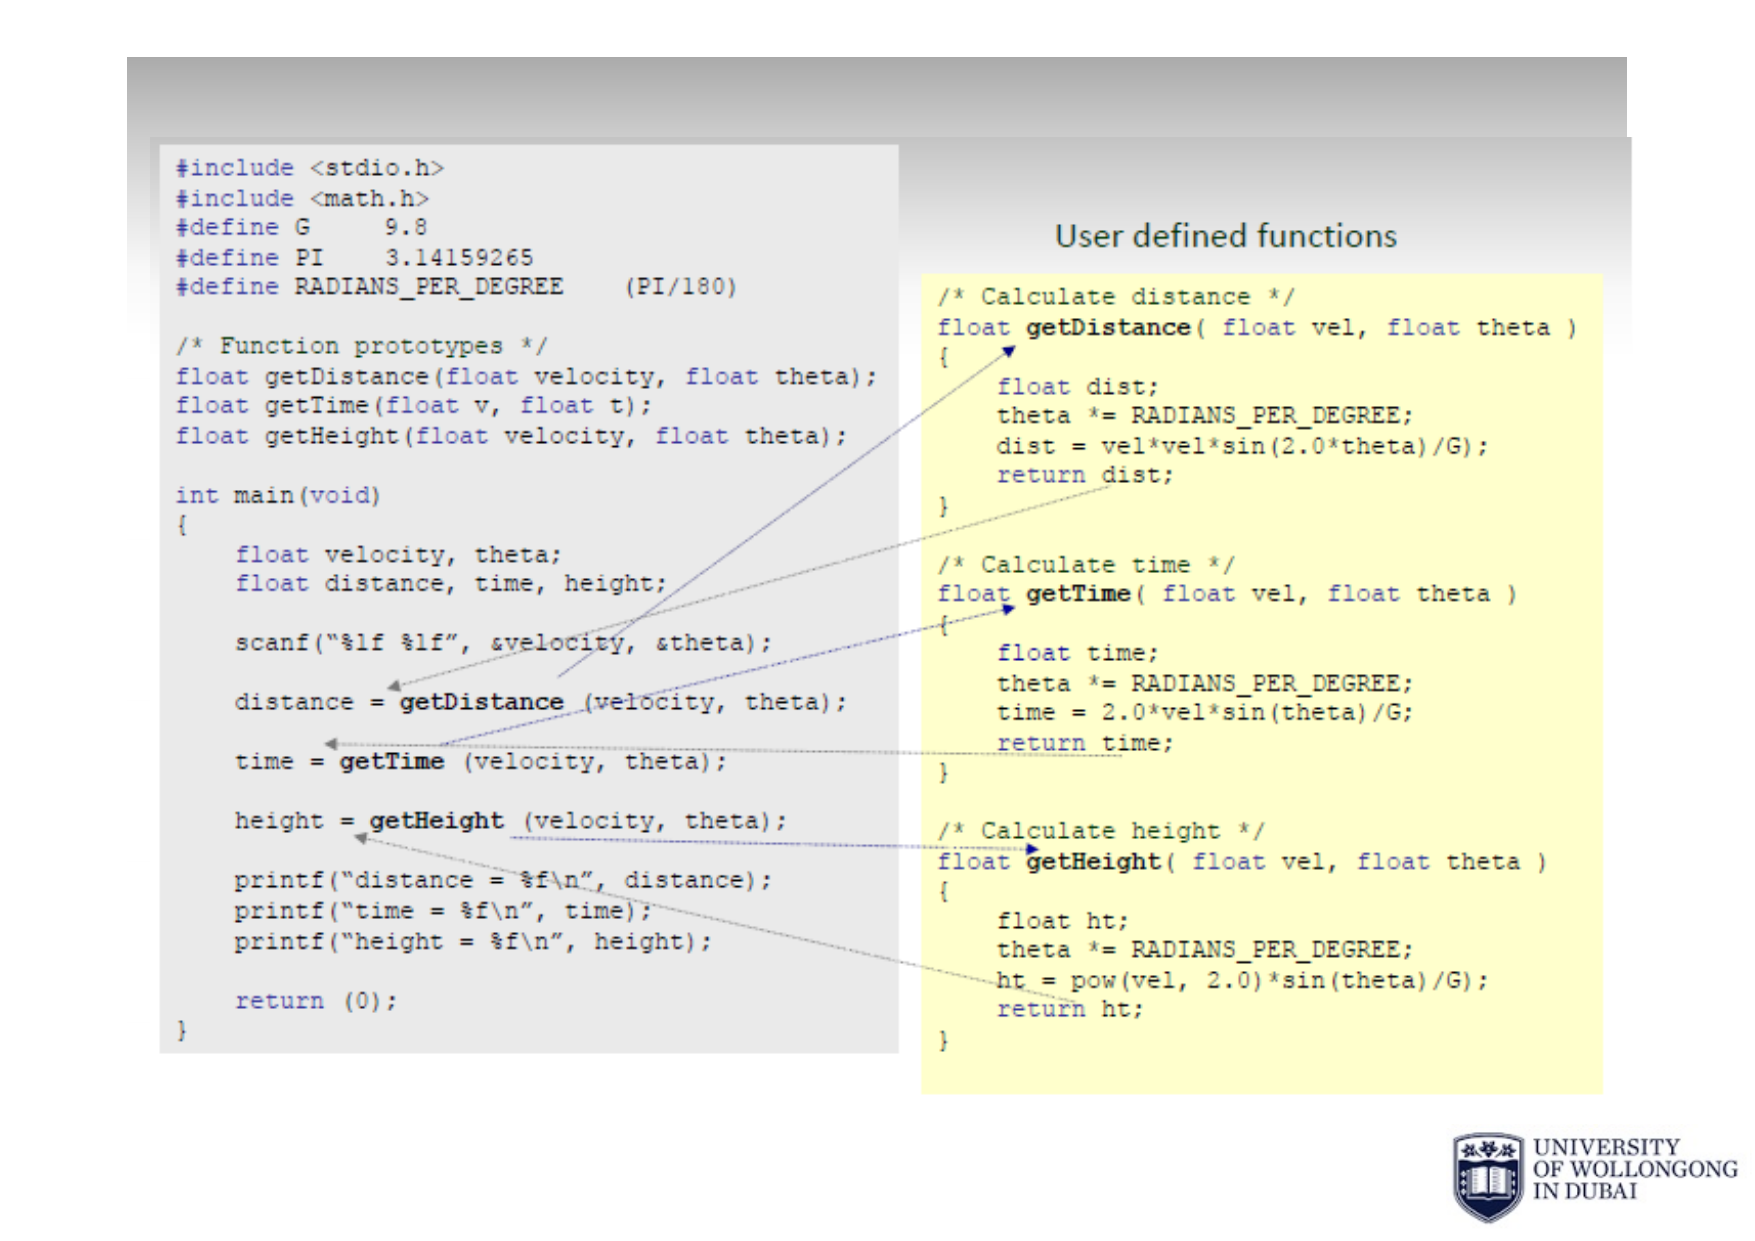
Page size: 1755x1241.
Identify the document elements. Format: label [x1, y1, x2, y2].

picture [127, 57, 1755, 1234]
